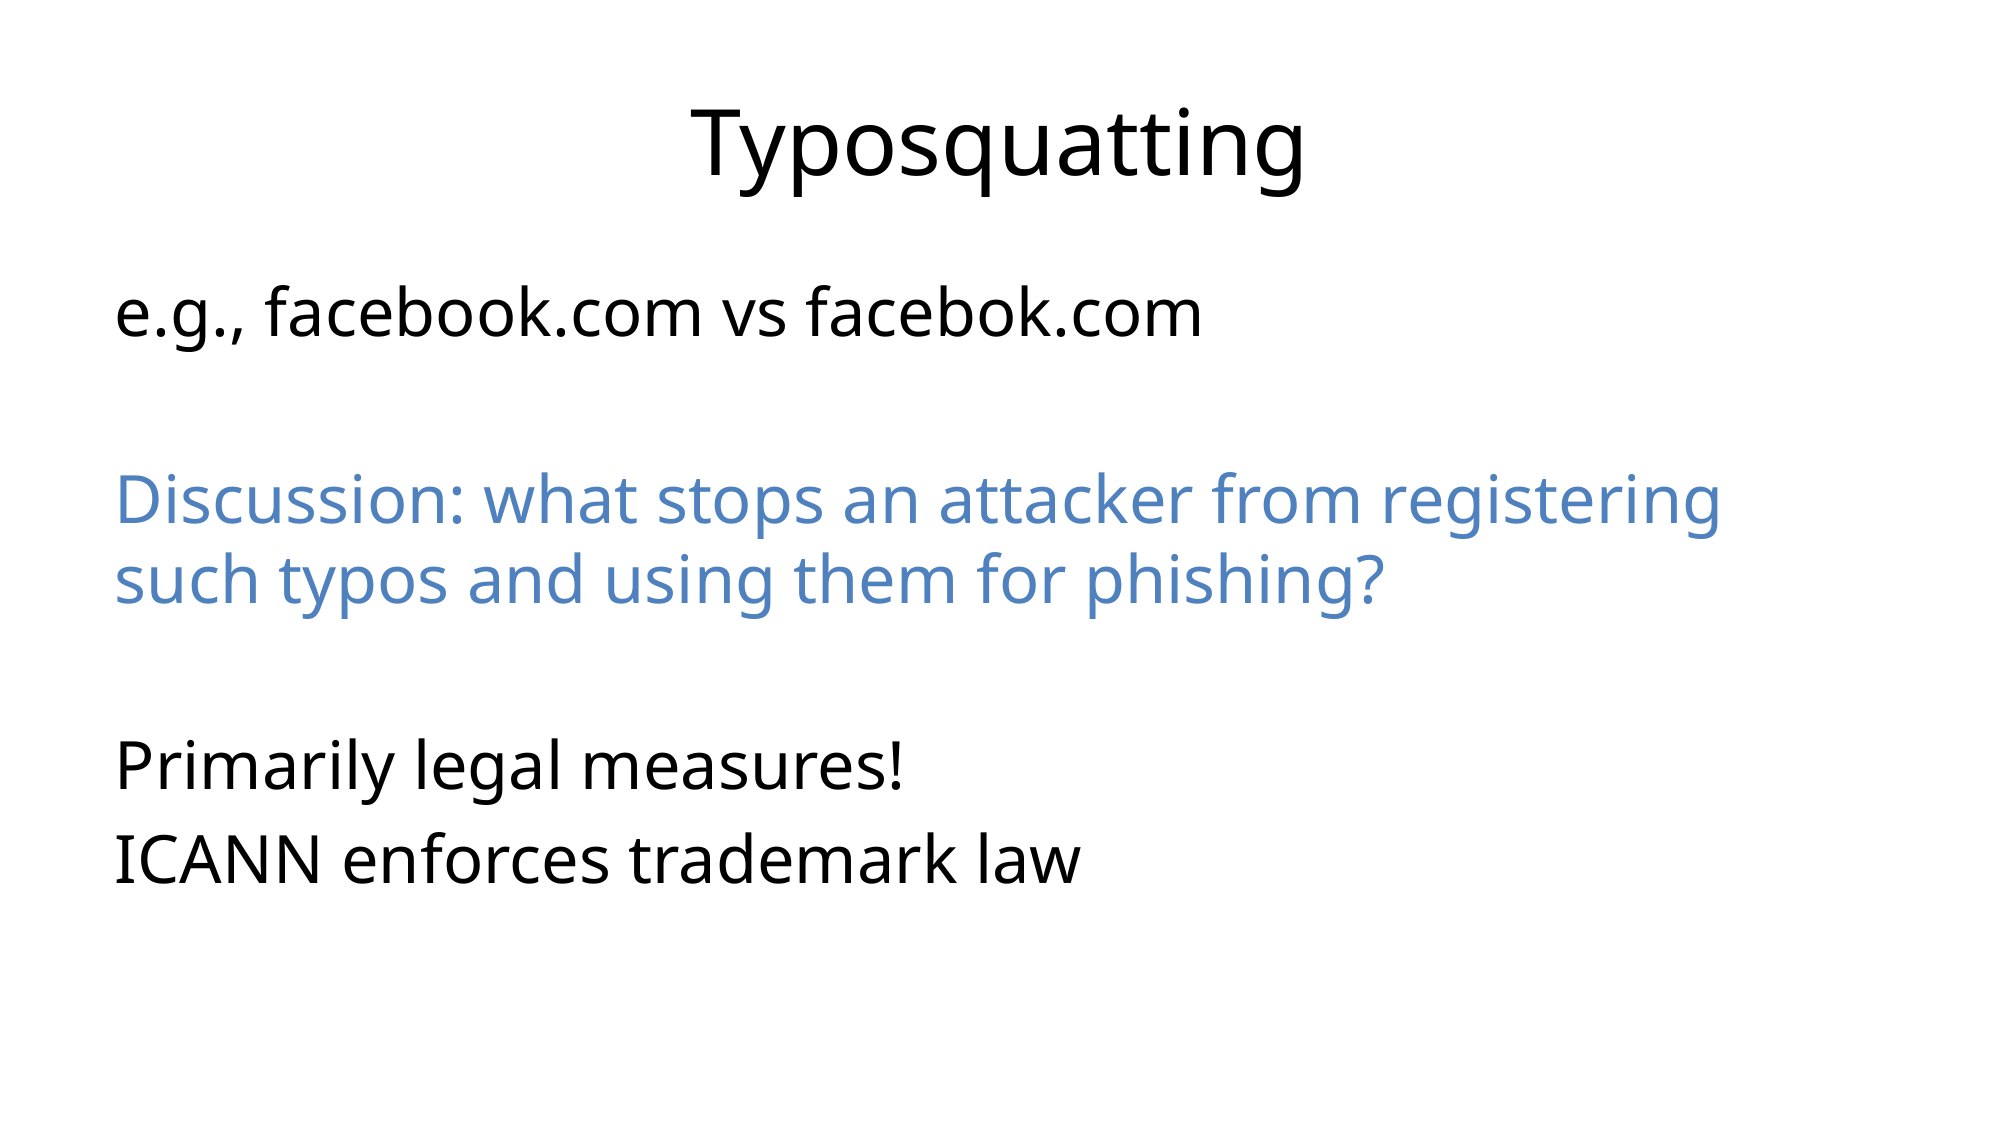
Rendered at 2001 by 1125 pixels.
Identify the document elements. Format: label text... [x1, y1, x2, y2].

list e.g., facebook.com vs facebok.com Discussion: what stops an attacker from registering such typos and using them for phishing? Primarily legal measures! ICANN enforces trademark law [99, 262, 1900, 1005]
title Typosquatting [99, 45, 1900, 233]
